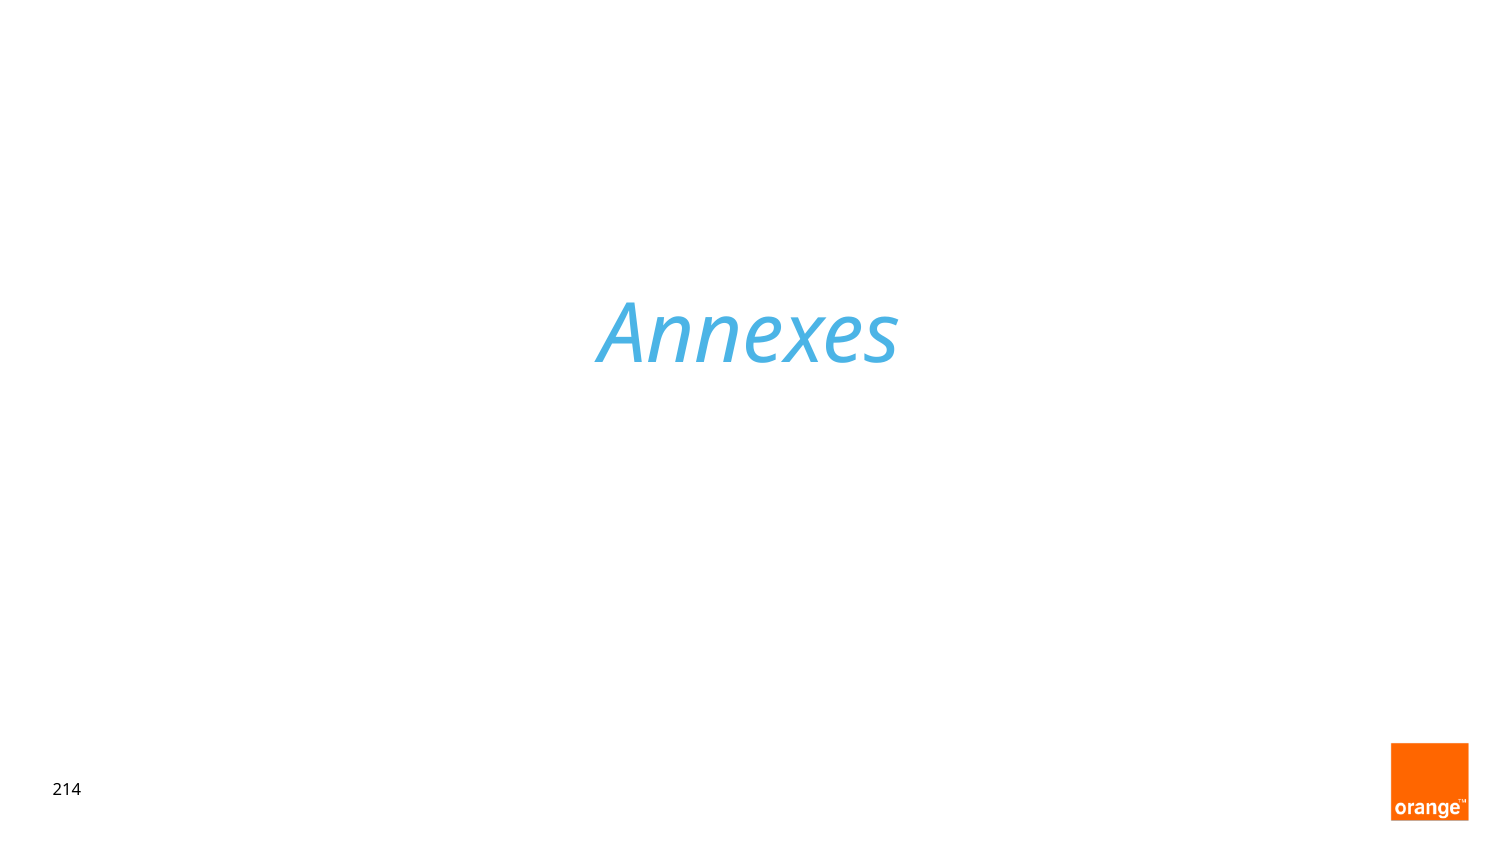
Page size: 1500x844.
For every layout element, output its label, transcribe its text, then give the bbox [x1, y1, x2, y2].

text_box Annexes [171, 271, 1329, 591]
text_box [224, 293, 1276, 551]
picture [1388, 740, 1471, 824]
